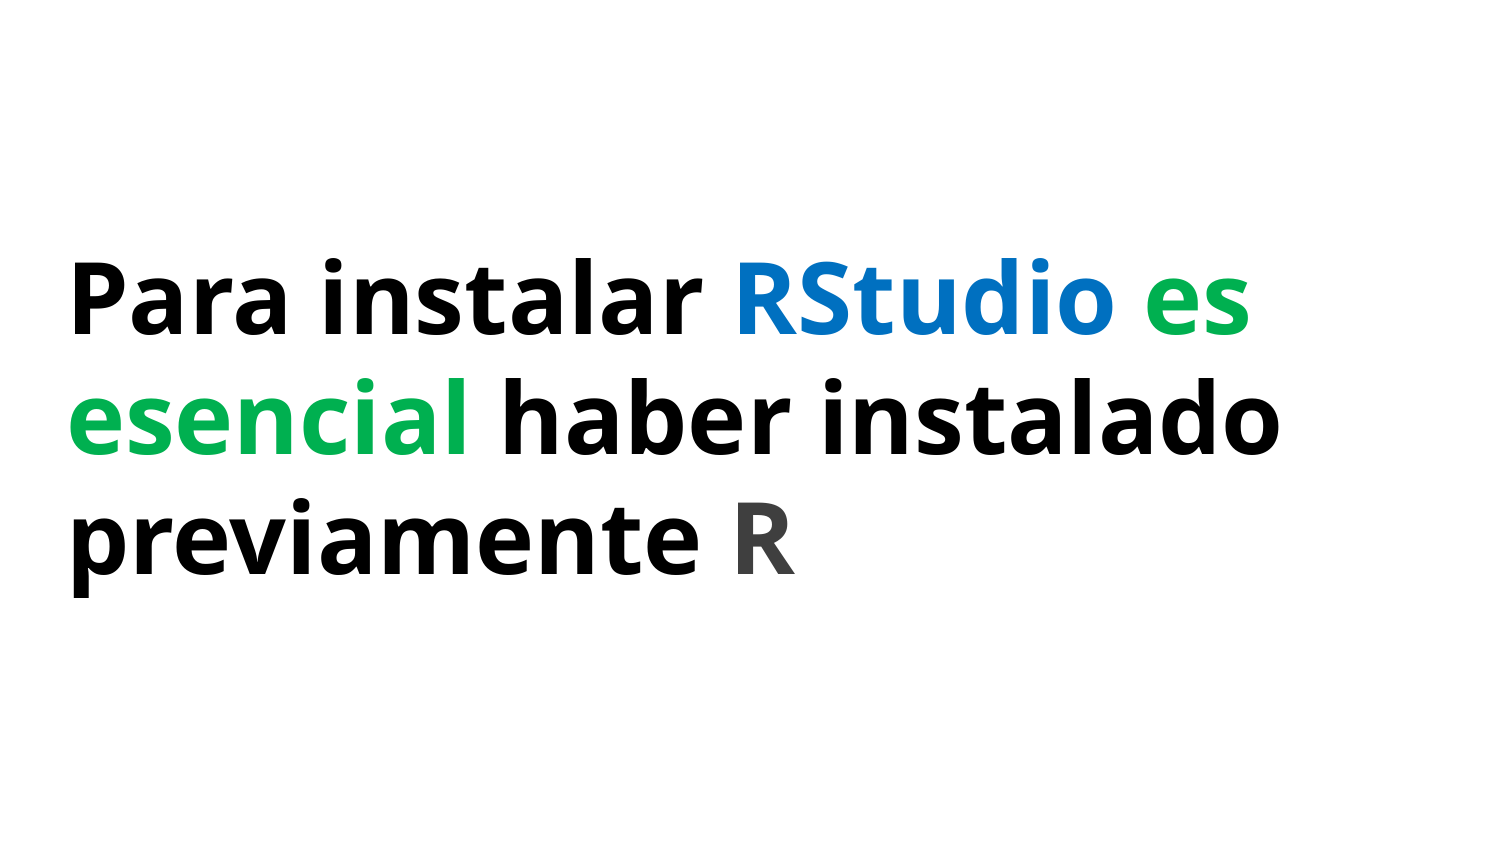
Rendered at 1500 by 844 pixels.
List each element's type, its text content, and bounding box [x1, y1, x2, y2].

title Para instalar RStudio es esencial haber instalado previamente R [51, 143, 1449, 686]
